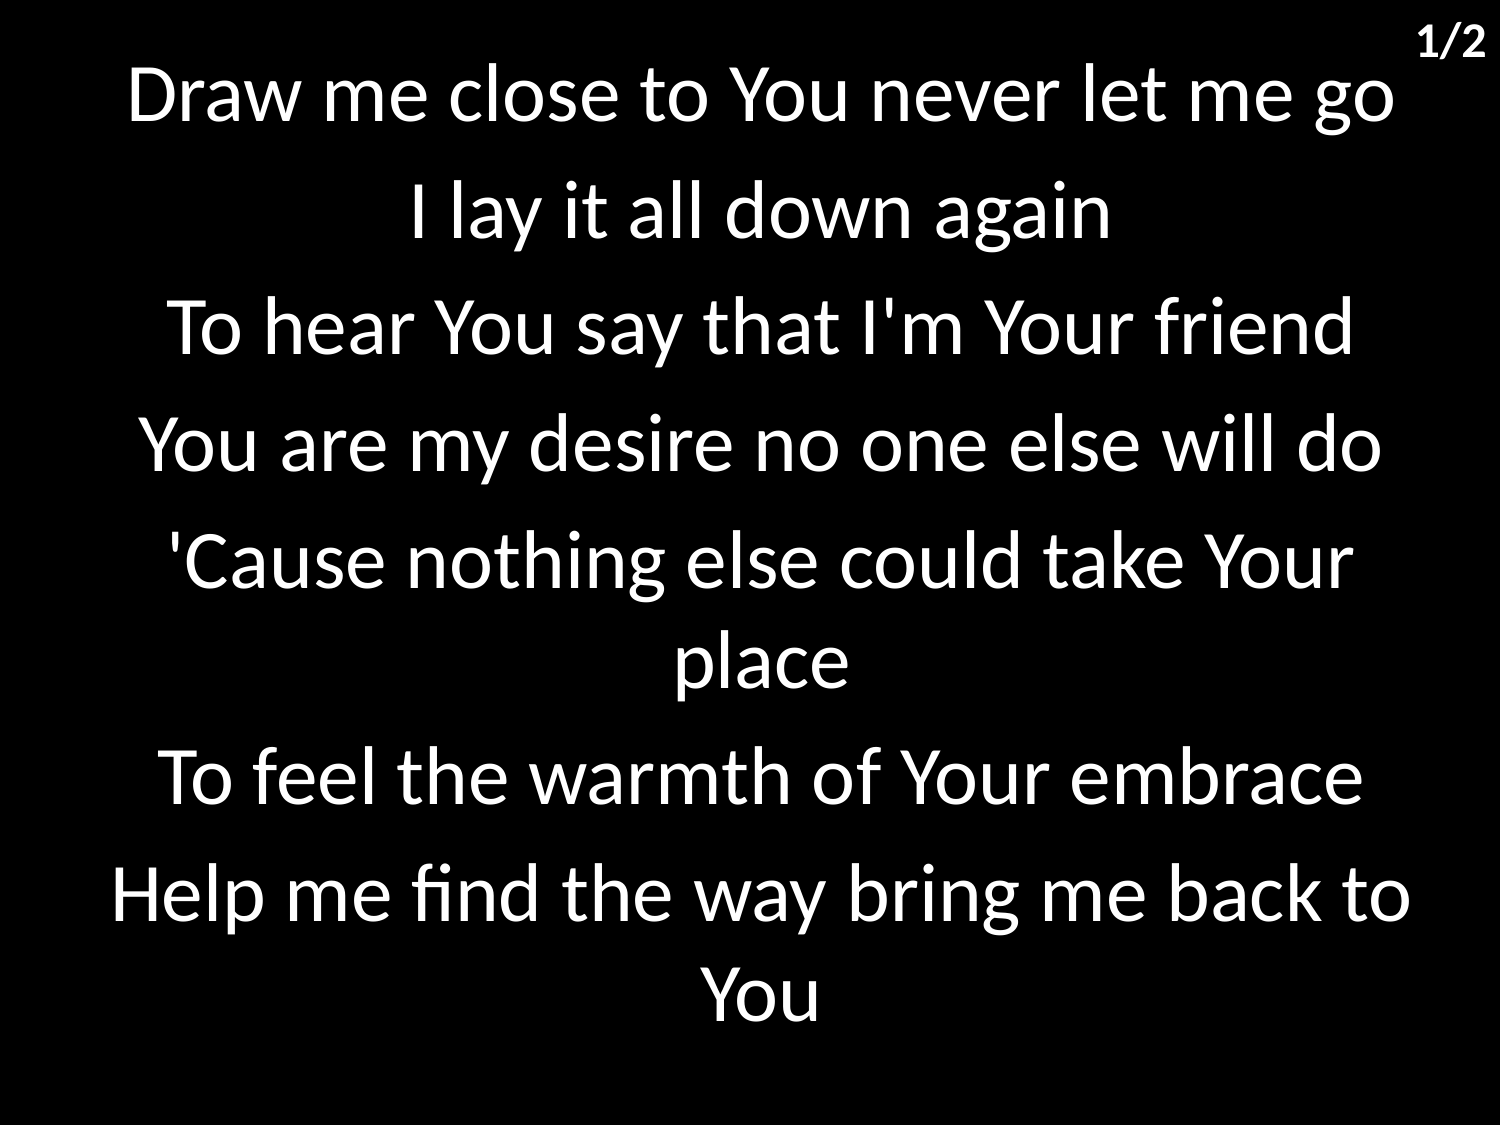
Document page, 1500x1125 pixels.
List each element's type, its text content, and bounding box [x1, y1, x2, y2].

subtitle Draw me close to You never let me go I lay it all down again To hear You say that I'm Your friend You are my desire no one else will do 'Cause nothing else could take Your place To feel the warmth of Your embrace Help me find the way bring me back to You [53, 30, 1471, 1094]
text_box 1/2 [1399, 0, 1500, 75]
